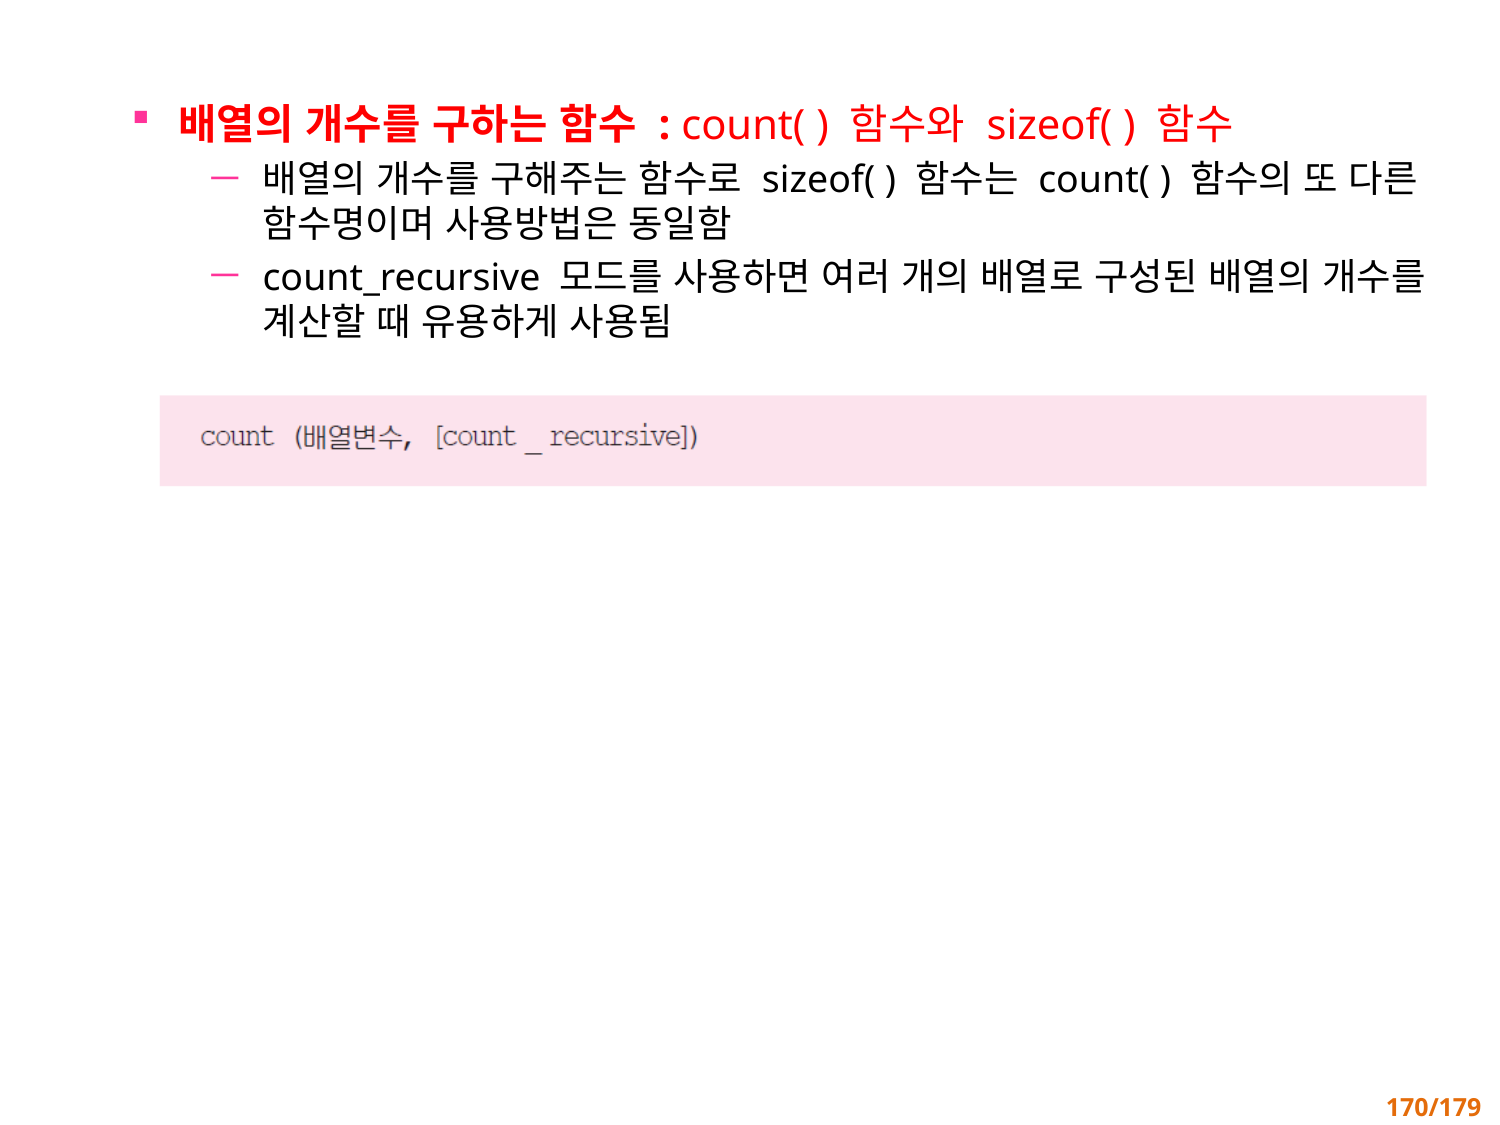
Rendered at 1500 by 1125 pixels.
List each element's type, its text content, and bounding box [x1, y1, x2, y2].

list 배열의 개수를 구하는 함수 : count( ) 함수와 sizeof( ) 함수 배열의 개수를 구해주는 함수로 sizeof( ) 함수는 count( ) 함수의 또 다른 함수명이며 사용방법은 동일함 count_recursive 모드를 사용하면 여러 개의 배열로 구성된 배열의 개수를 계산할 때 유용하게 사용됨 [41, 90, 1459, 386]
picture [147, 385, 1442, 502]
